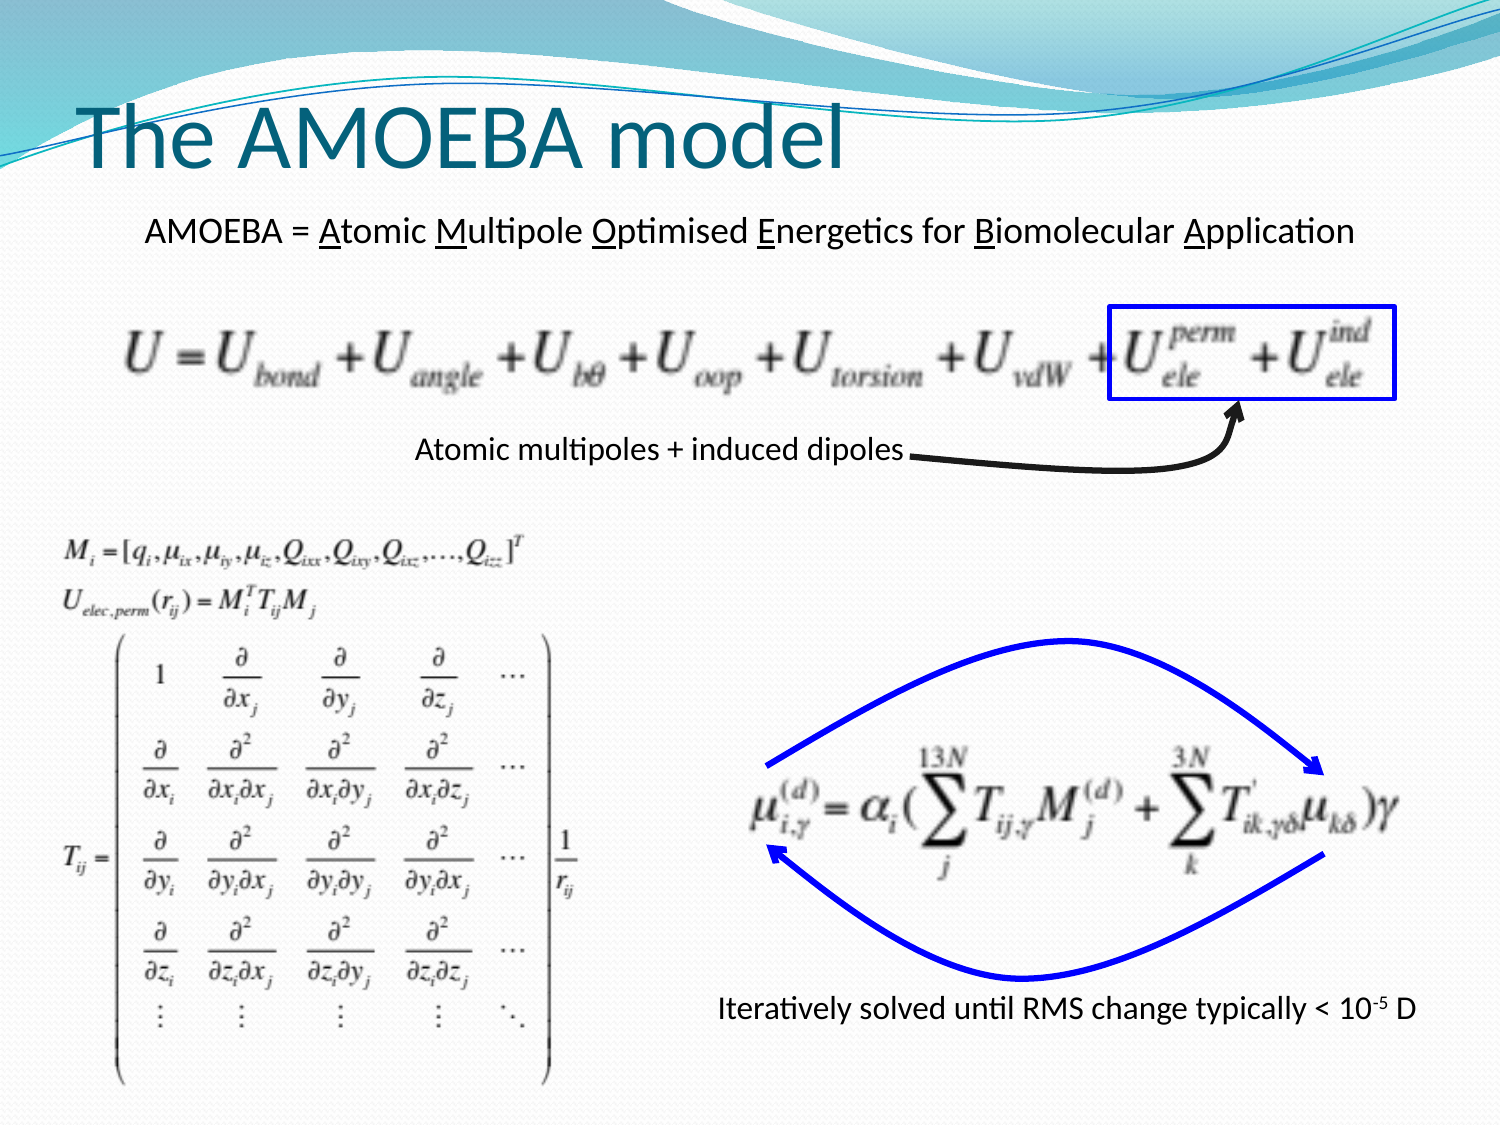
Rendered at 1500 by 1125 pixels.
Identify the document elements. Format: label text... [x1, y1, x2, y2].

text_box [834, 900, 1250, 978]
text_box [1380, 306, 1395, 400]
text_box Atomic multipoles + induced dipoles [400, 419, 980, 475]
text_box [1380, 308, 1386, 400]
text_box AMOEBA = Atomic Multipole Optimised Energetics for Biomolecular Application [74, 198, 1425, 259]
text_box [980, 413, 1236, 471]
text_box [118, 306, 1380, 400]
text_box [818, 638, 1274, 733]
text_box The AMOEBA model [74, 0, 1425, 188]
text_box Iteratively solved until RMS change typically < 10-5 D [634, 978, 1500, 1034]
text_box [743, 733, 1406, 888]
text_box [60, 528, 584, 1089]
